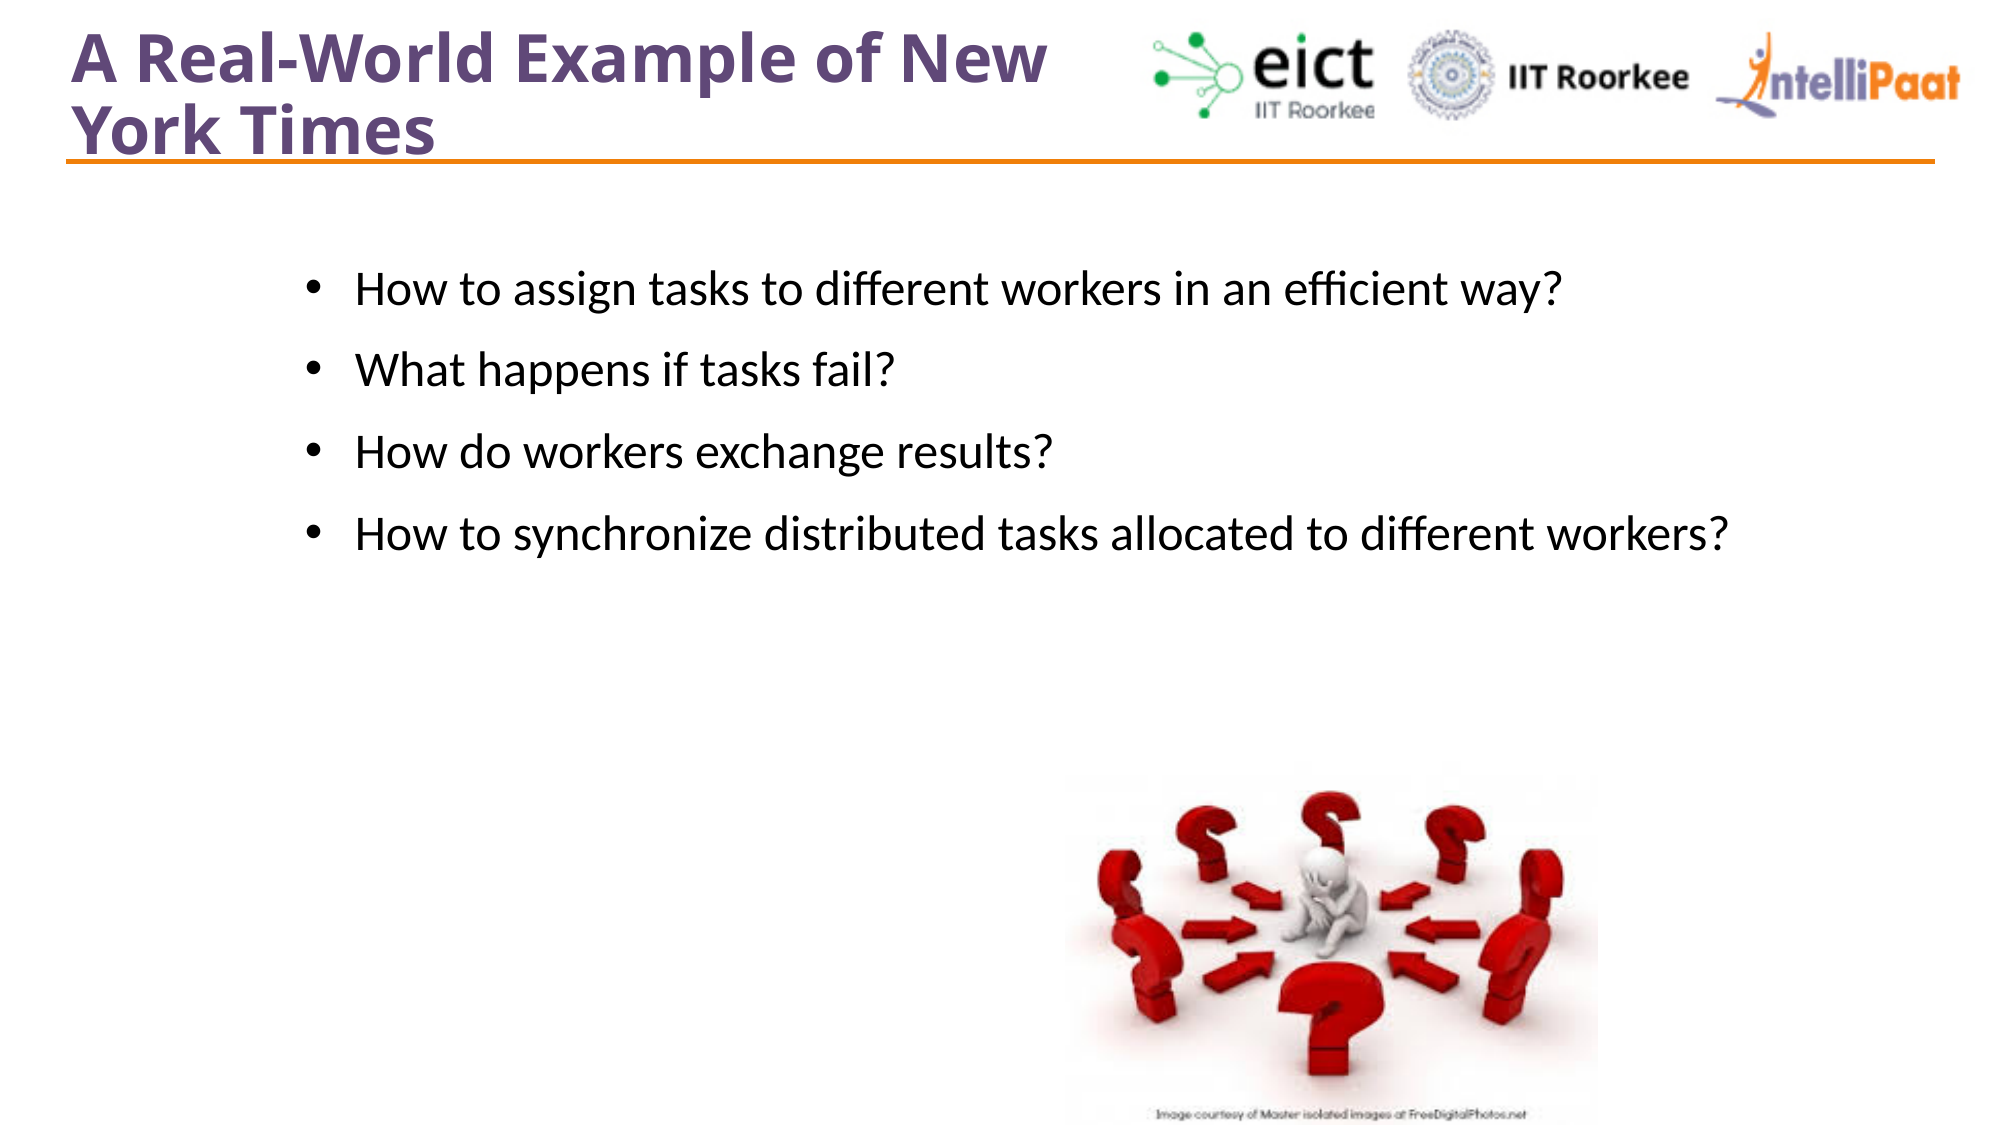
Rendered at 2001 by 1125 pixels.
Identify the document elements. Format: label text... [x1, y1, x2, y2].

text_box A Real-World Example of New York Times [71, 33, 1156, 160]
picture [1065, 761, 1598, 1125]
text_box How to assign tasks to different workers in an efficient way? What happens if tasks fail? How do workers exchange results? How to synchronize distributed tasks allocated to different workers? [289, 254, 1754, 812]
picture [1108, 18, 2000, 144]
